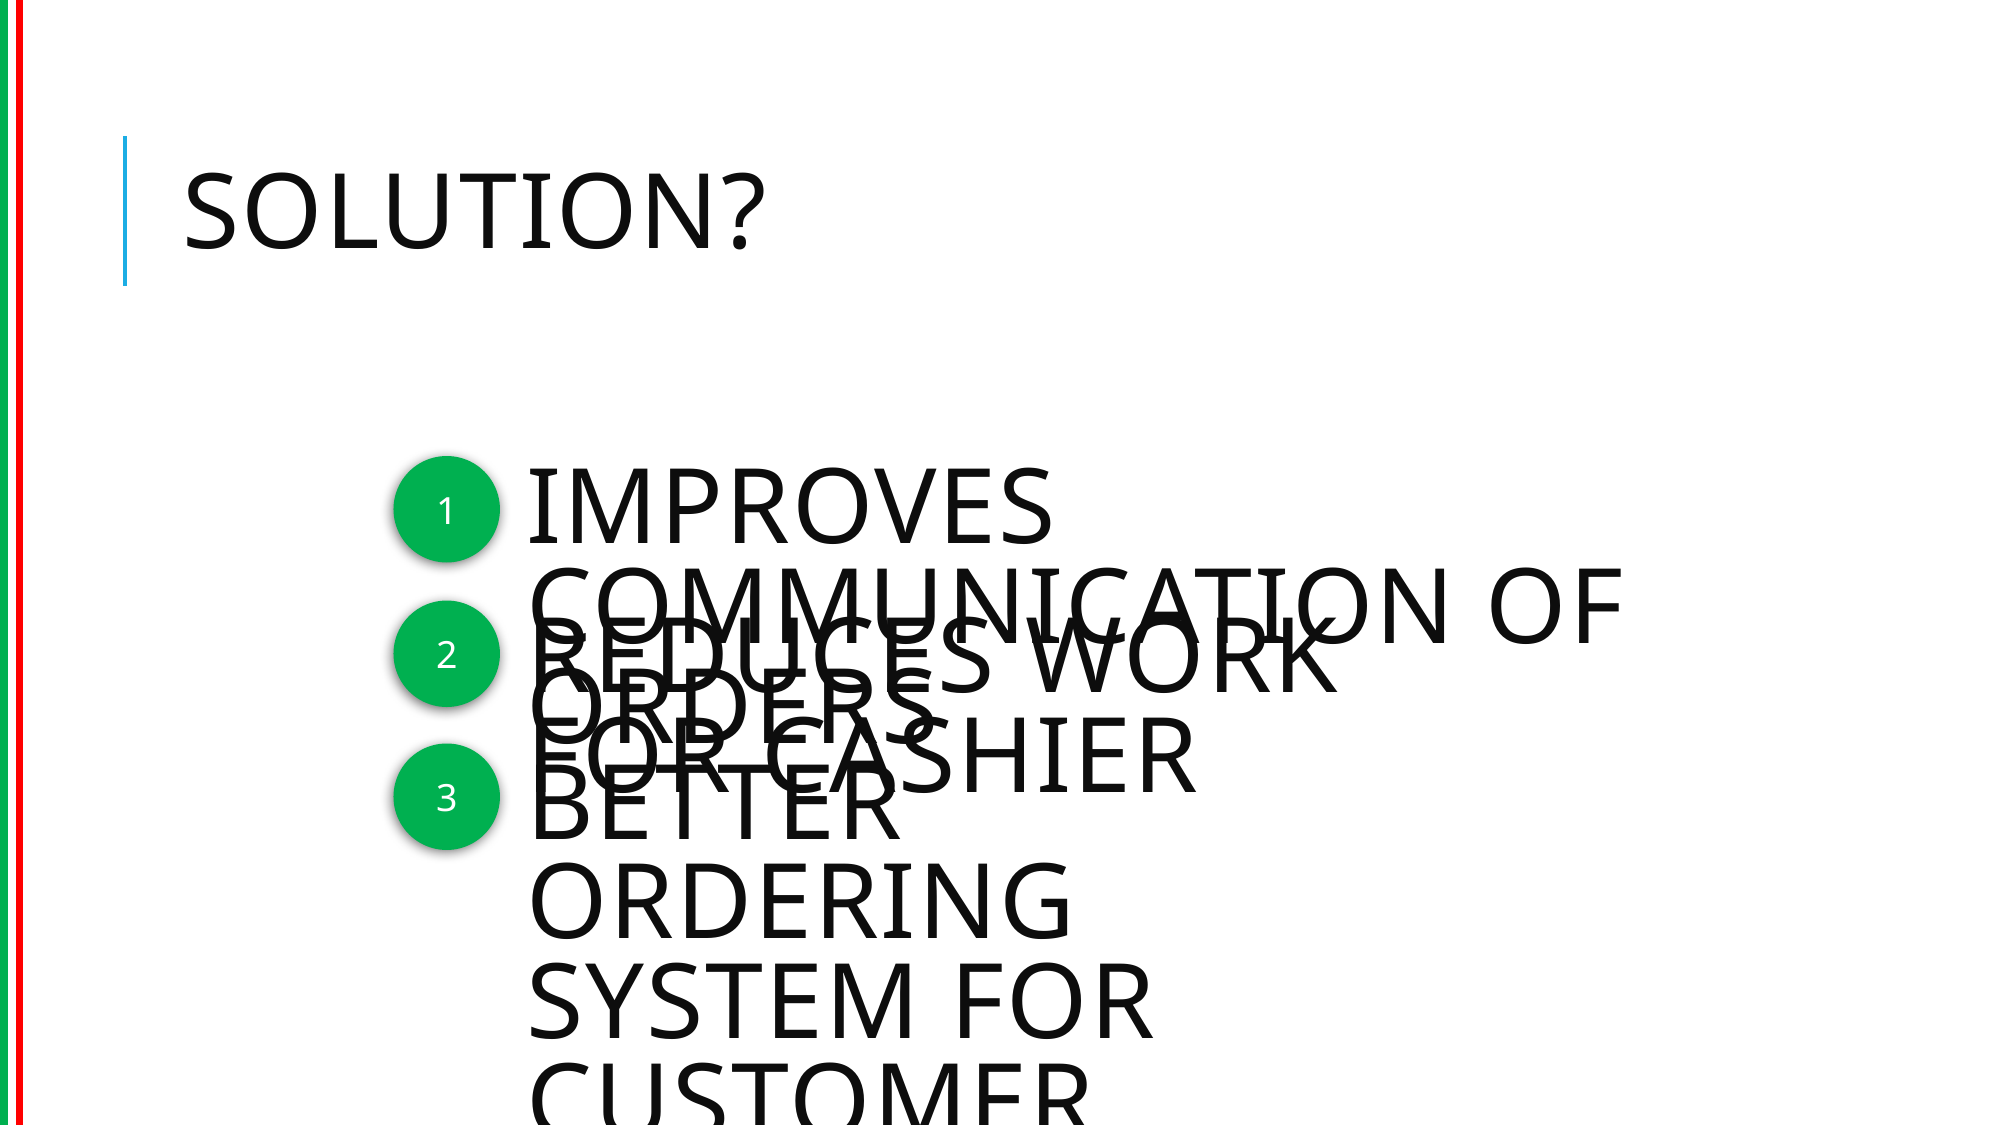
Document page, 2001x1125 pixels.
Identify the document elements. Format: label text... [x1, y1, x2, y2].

text_box 2 [393, 600, 500, 708]
text_box 1 [393, 456, 500, 563]
text_box Improves communication of orders [511, 456, 1859, 580]
title SOLUTION? [168, 96, 1763, 342]
text_box REDUCES WORK FOR CASHIER [511, 605, 1498, 729]
text_box Better ordering system for customer [511, 751, 1497, 875]
text_box 3 [393, 743, 500, 850]
